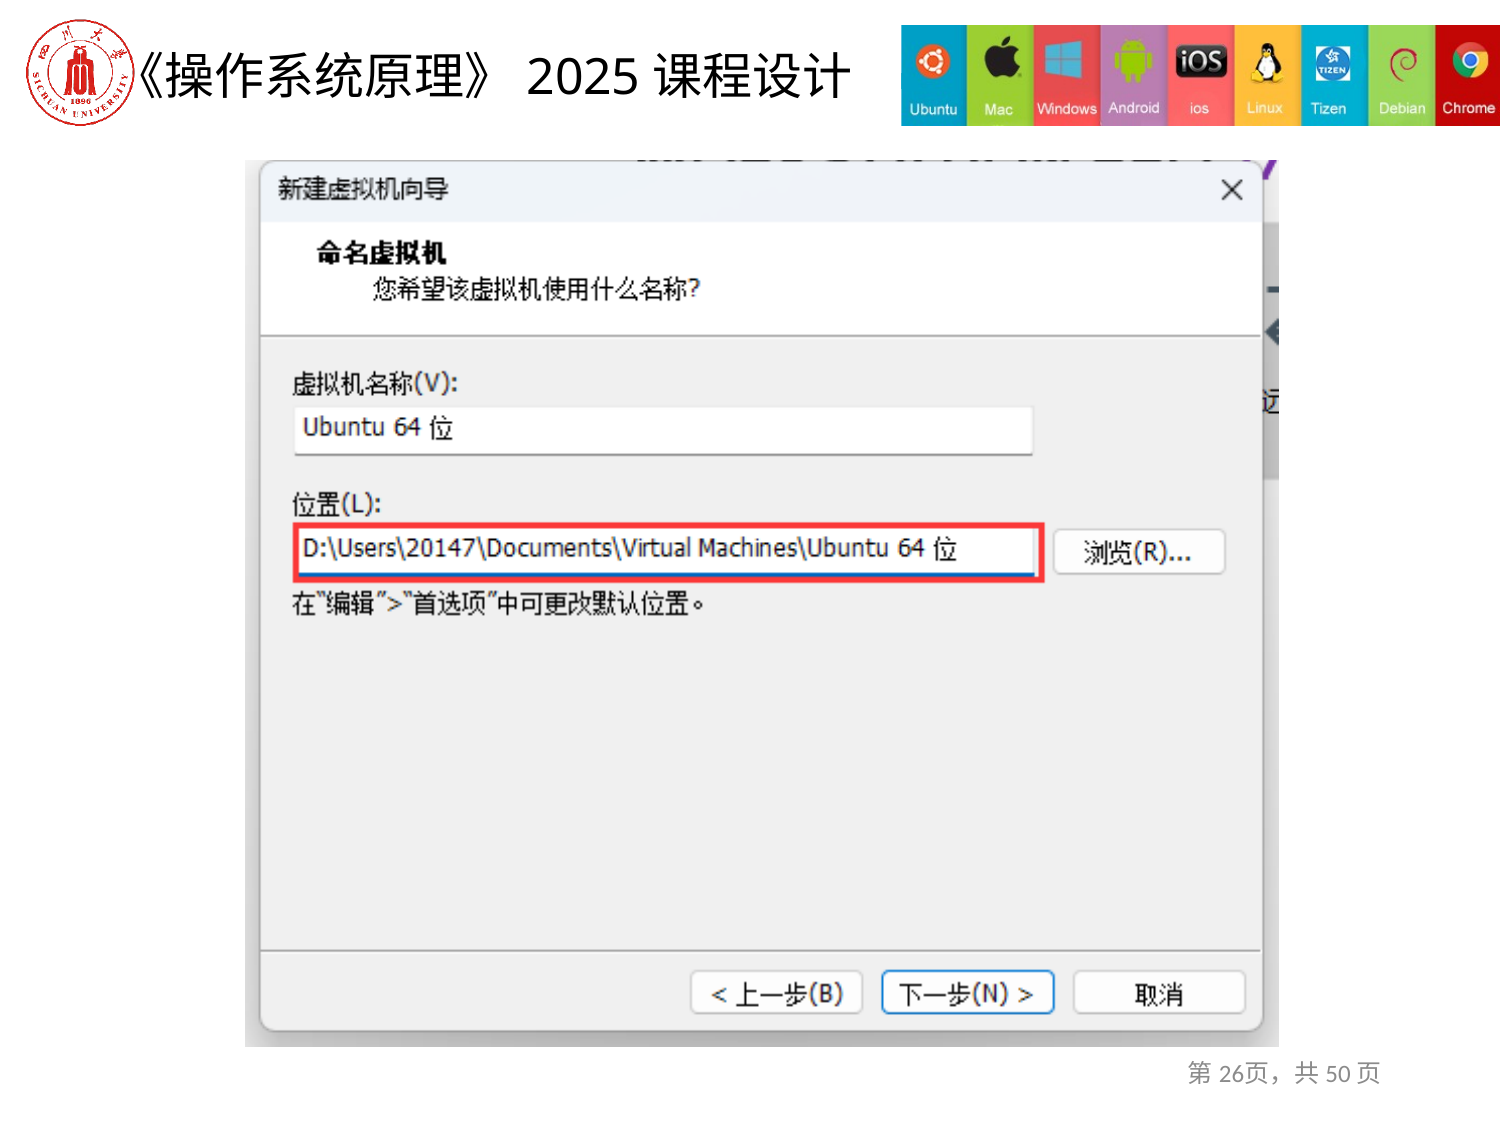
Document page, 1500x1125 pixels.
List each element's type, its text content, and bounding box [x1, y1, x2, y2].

picture [26, 4, 139, 146]
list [245, 160, 1279, 1047]
text_box 《操作系统原理》2025课程设计 [139, 37, 868, 113]
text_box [901, 25, 1500, 126]
slide_number [1059, 1042, 1397, 1103]
